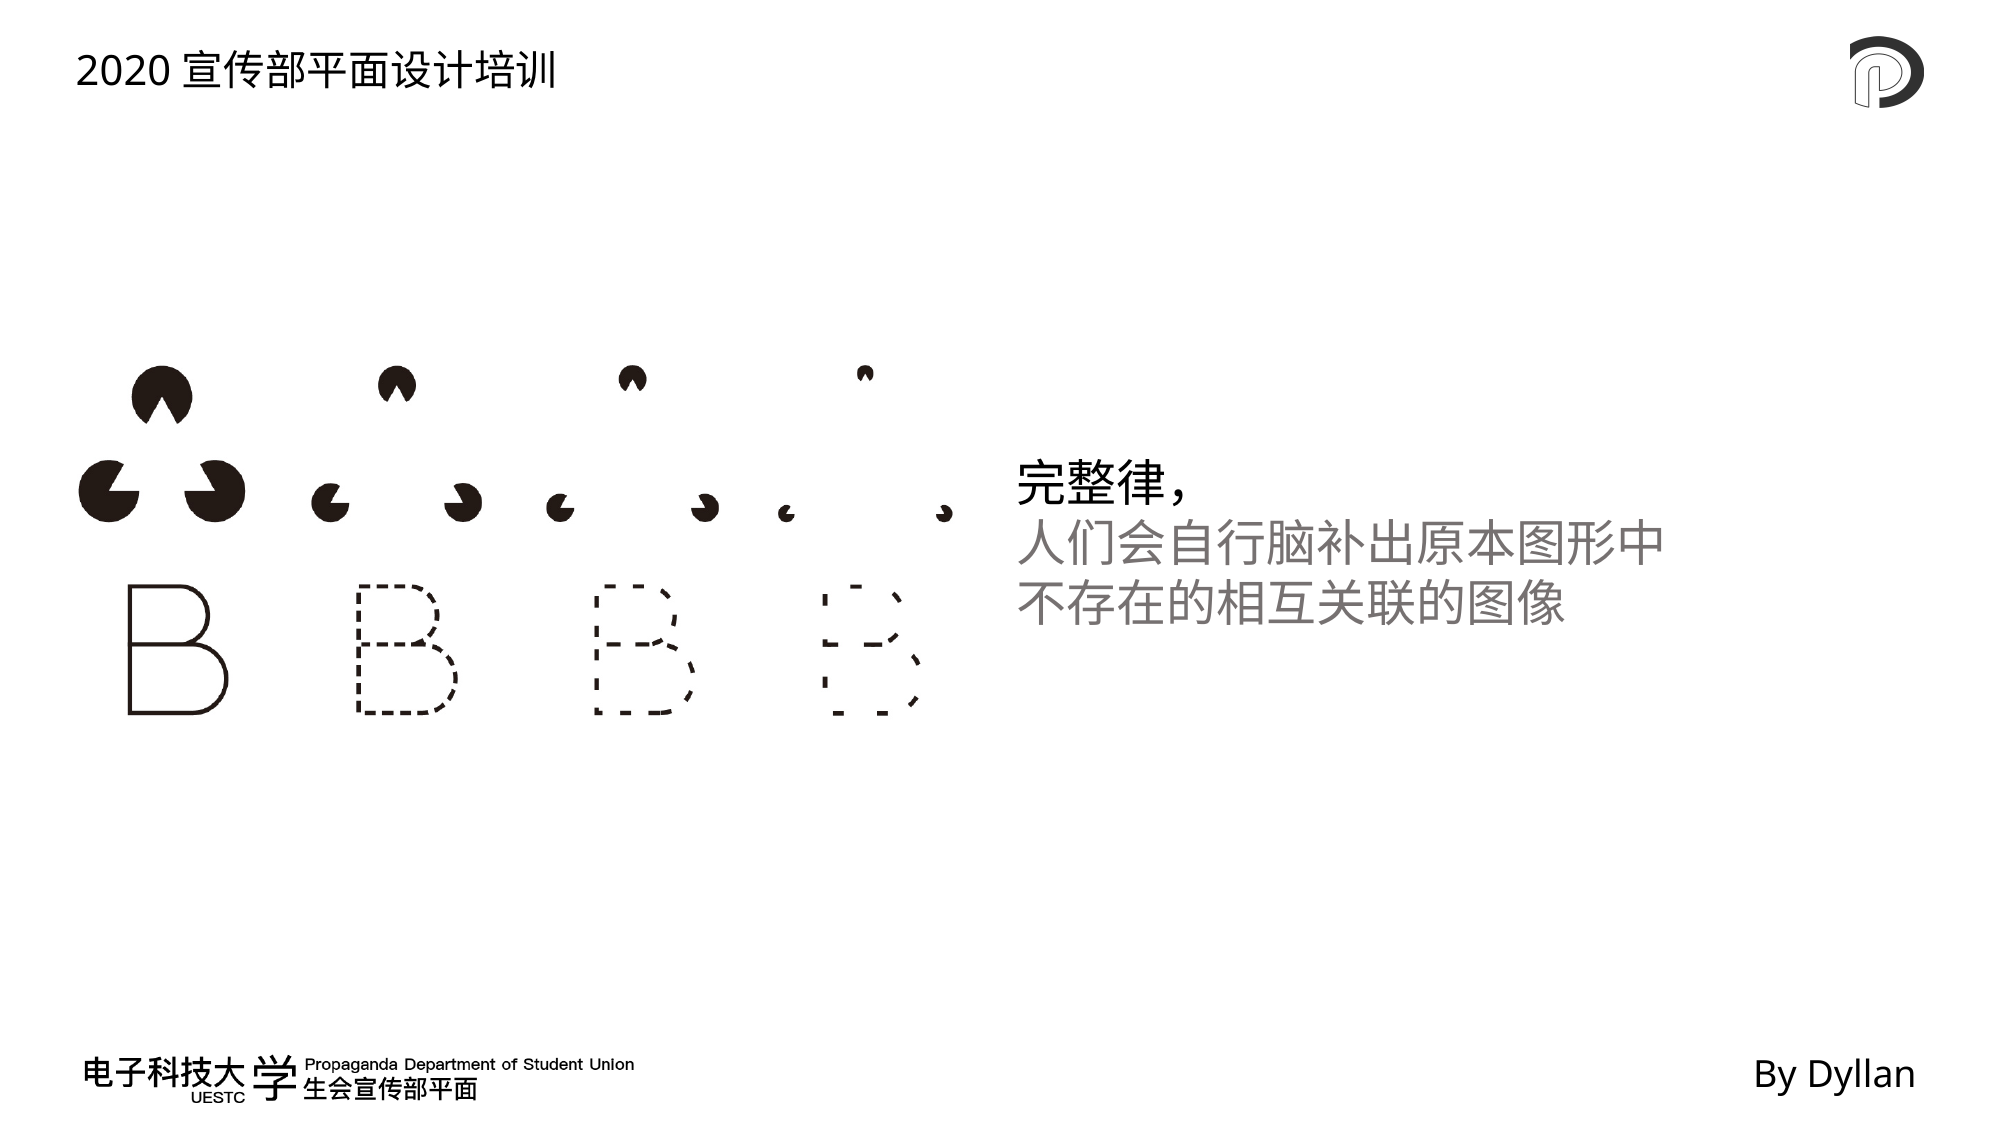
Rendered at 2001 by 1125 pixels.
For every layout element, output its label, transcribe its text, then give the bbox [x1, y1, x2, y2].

text_box 2020宣传部平面设计培训 [60, 36, 1284, 102]
text_box By Dyllan [1738, 1042, 1958, 1102]
picture [26, 328, 1004, 797]
picture [1850, 36, 1924, 108]
picture [60, 1035, 845, 1125]
text_box 完整律， 人们会自行脑补出原本图形中 不存在的相互关联的图像 [1004, 444, 1860, 640]
